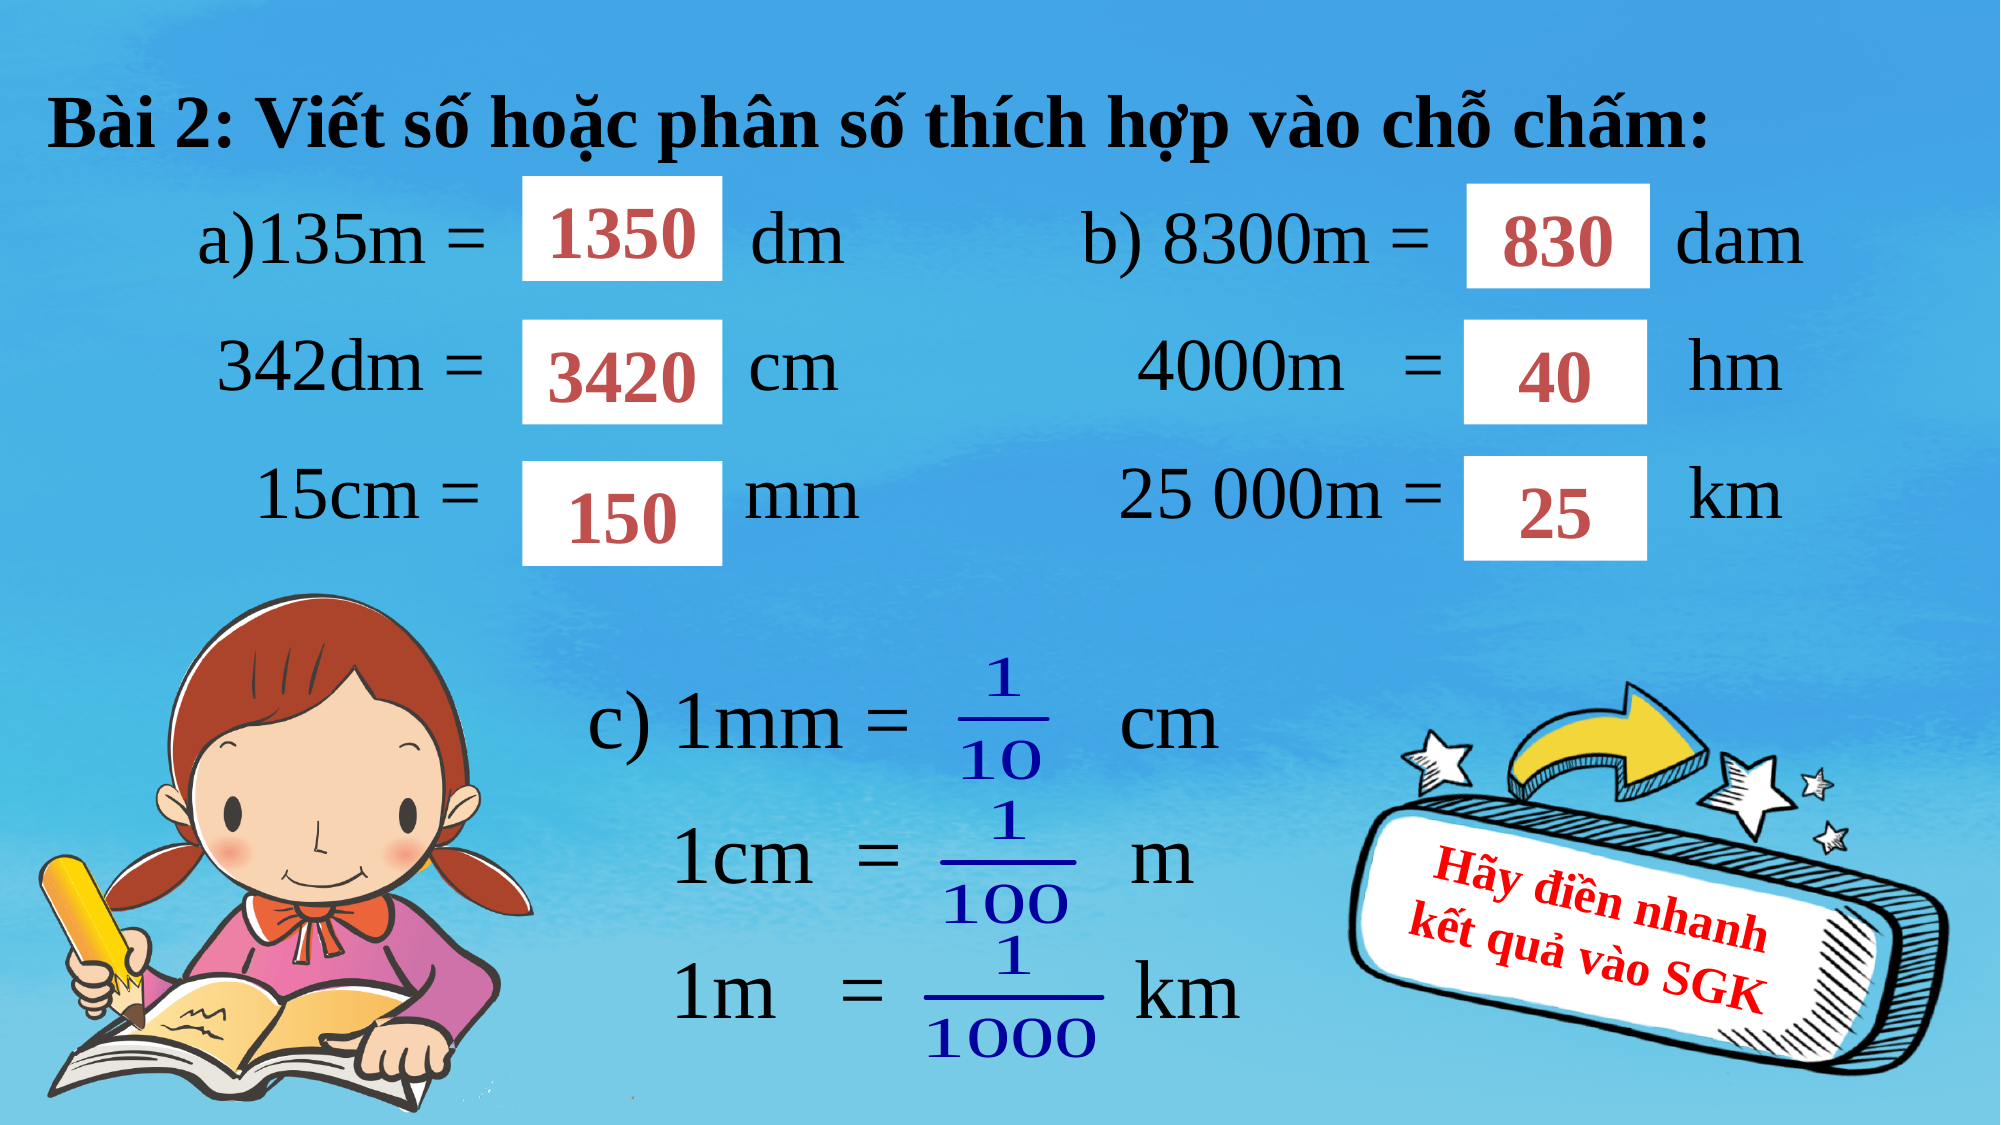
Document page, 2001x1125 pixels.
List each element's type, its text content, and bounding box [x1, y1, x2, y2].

picture [0, 0, 2001, 1125]
text_box 3420 [522, 319, 723, 425]
text_box 830 [1466, 183, 1650, 289]
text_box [920, 924, 1109, 1063]
text_box 25 [1463, 456, 1648, 561]
text_box c) 1mm = cm 1cm = m 1m = km [634, 657, 1345, 1043]
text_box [1311, 671, 1990, 1069]
text_box 1350 [522, 176, 723, 281]
text_box 40 [1463, 319, 1648, 425]
text_box 150 [522, 461, 723, 566]
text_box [936, 790, 1082, 924]
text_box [954, 646, 1055, 785]
text_box Bài 2: Viết số hoặc phân số thích hợp vào chỗ chấm: [33, 64, 1834, 170]
text_box b) 8300m = dam 4000m = hm 25 000m = km [1066, 180, 1983, 541]
text_box 135m = dm 342dm = cm 15cm = mm [183, 180, 921, 541]
